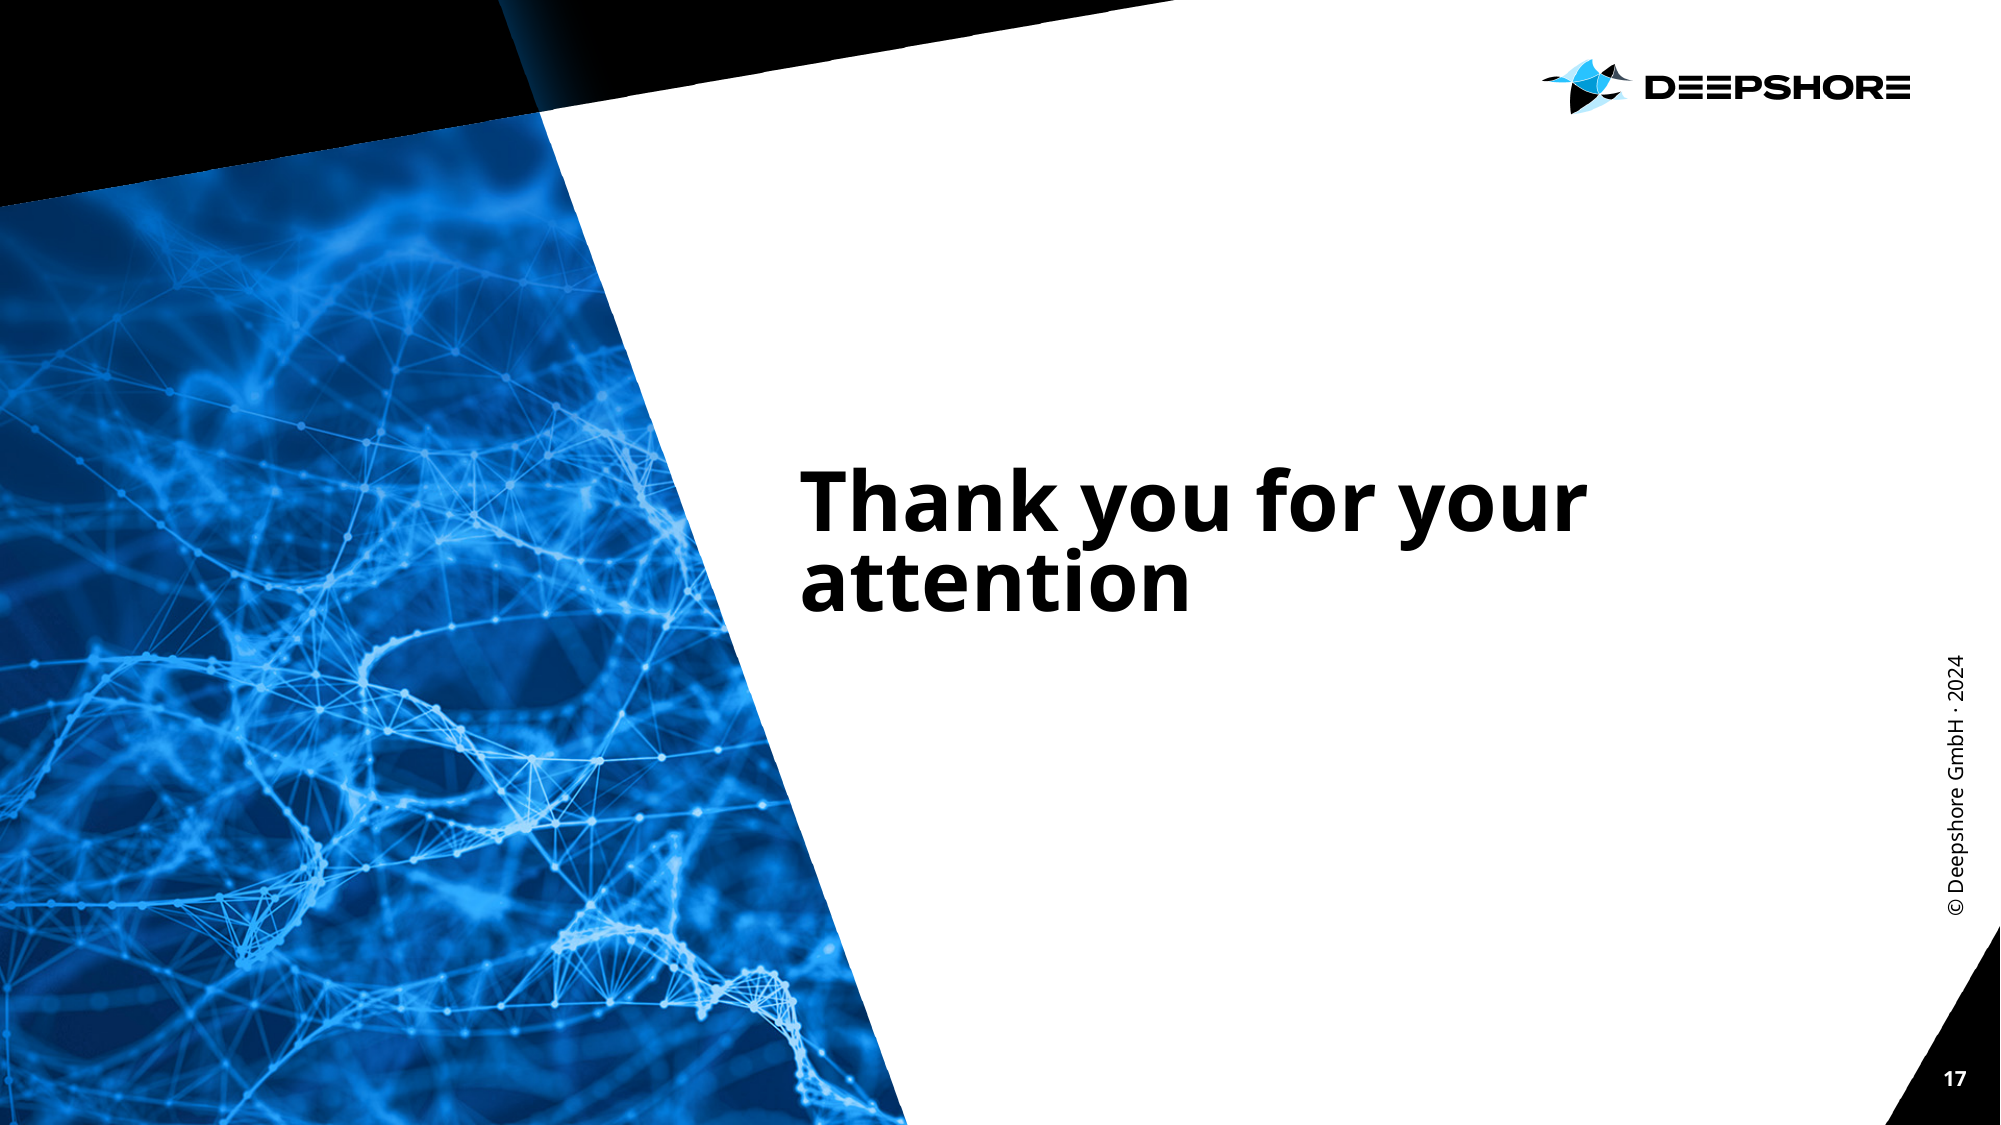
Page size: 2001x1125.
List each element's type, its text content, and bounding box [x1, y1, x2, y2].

slide_number 17 [1909, 1046, 2000, 1094]
footer © Deepshore GmbH · 2024 [1909, 255, 2000, 917]
title Thank you for your attention [799, 408, 1768, 1047]
picture [0, 0, 2000, 1125]
